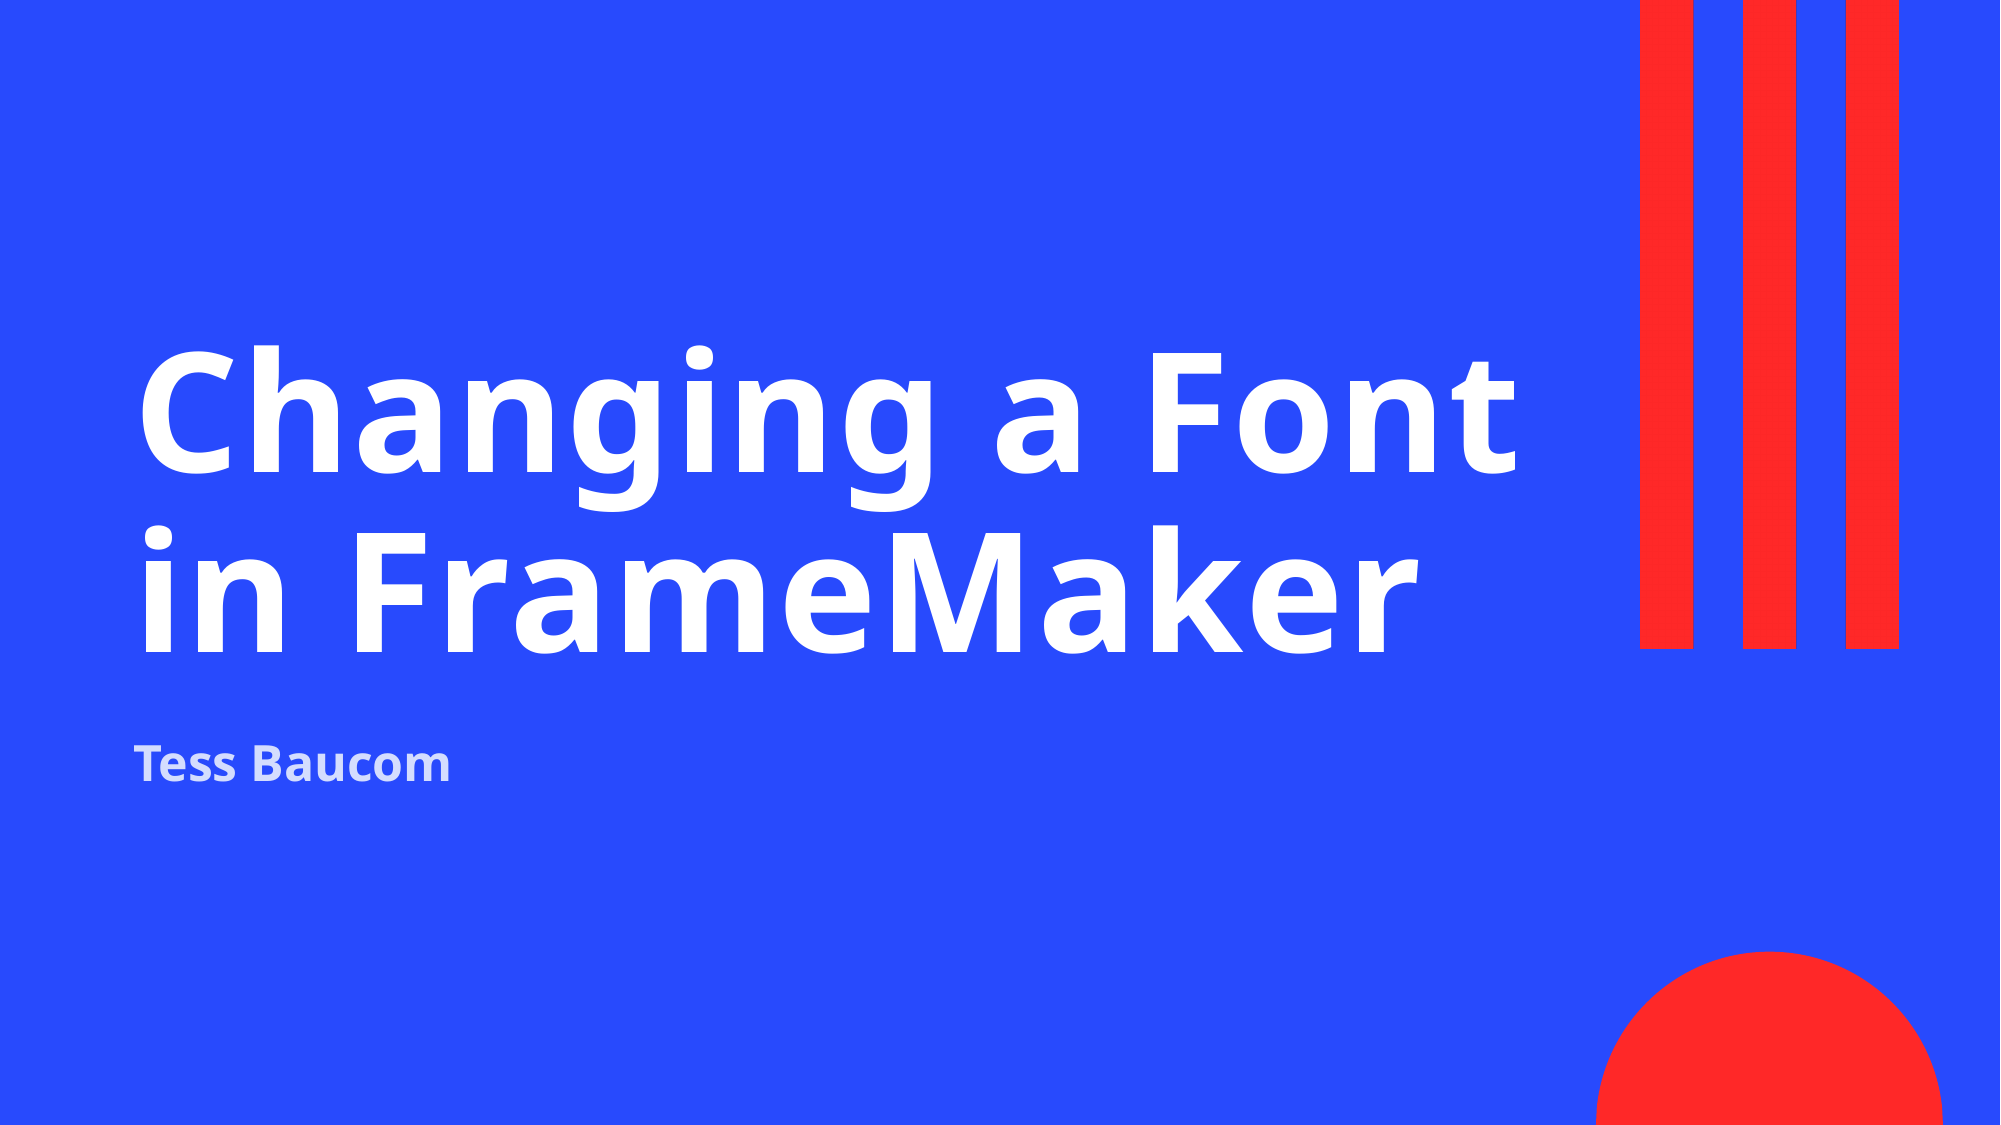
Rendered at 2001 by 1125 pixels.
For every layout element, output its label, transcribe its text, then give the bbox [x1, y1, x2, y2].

title Changing a Font in FrameMaker [133, 100, 1589, 689]
subtitle Tess Baucom​ [133, 738, 1589, 975]
picture [1640, 0, 1899, 649]
